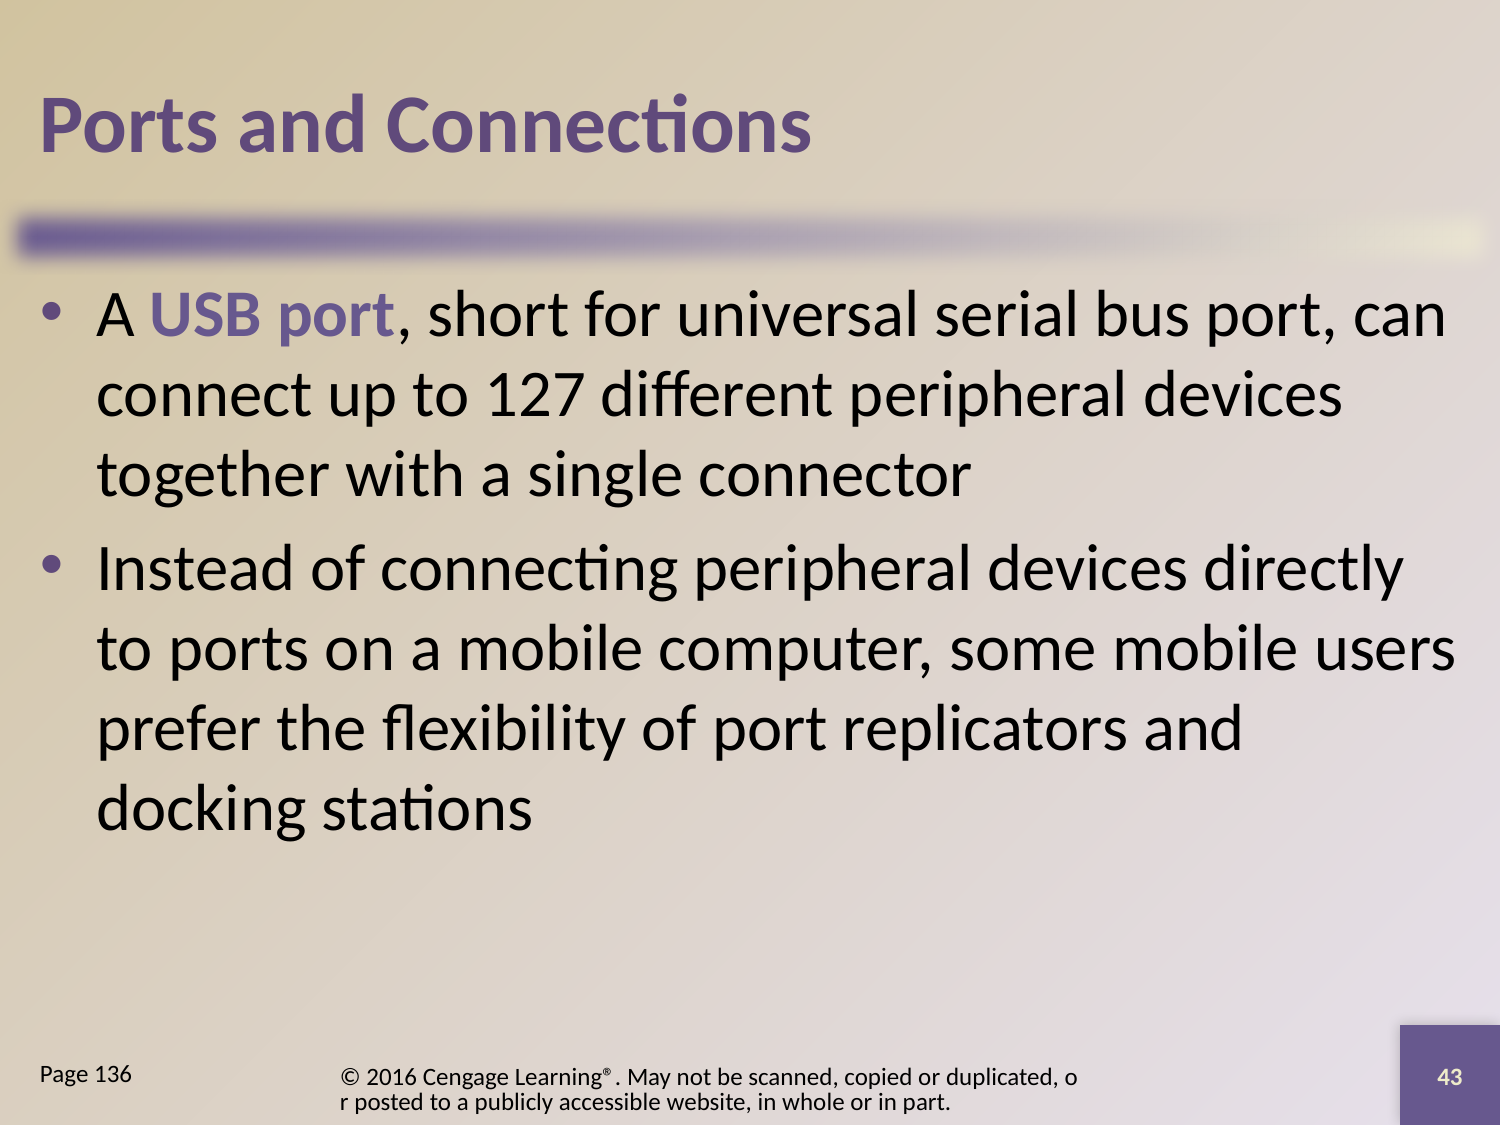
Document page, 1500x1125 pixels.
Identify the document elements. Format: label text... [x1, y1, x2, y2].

list A USB port, short for universal serial bus port, can connect up to 127 different peripheral devices together with a single connector Instead of connecting peripheral devices directly to ports on a mobile computer, some mobile users prefer the flexibility of port replicators and docking stations [24, 262, 1475, 1025]
slide_number 43 [1400, 1025, 1500, 1125]
footer © 2016 Cengage Learning®. May not be scanned, copied or duplicated, or posted to a publicly accessible website, in whole or in part. [324, 1045, 1100, 1105]
list Page 136 [24, 1050, 300, 1125]
title Ports and Connections [24, 24, 1475, 213]
